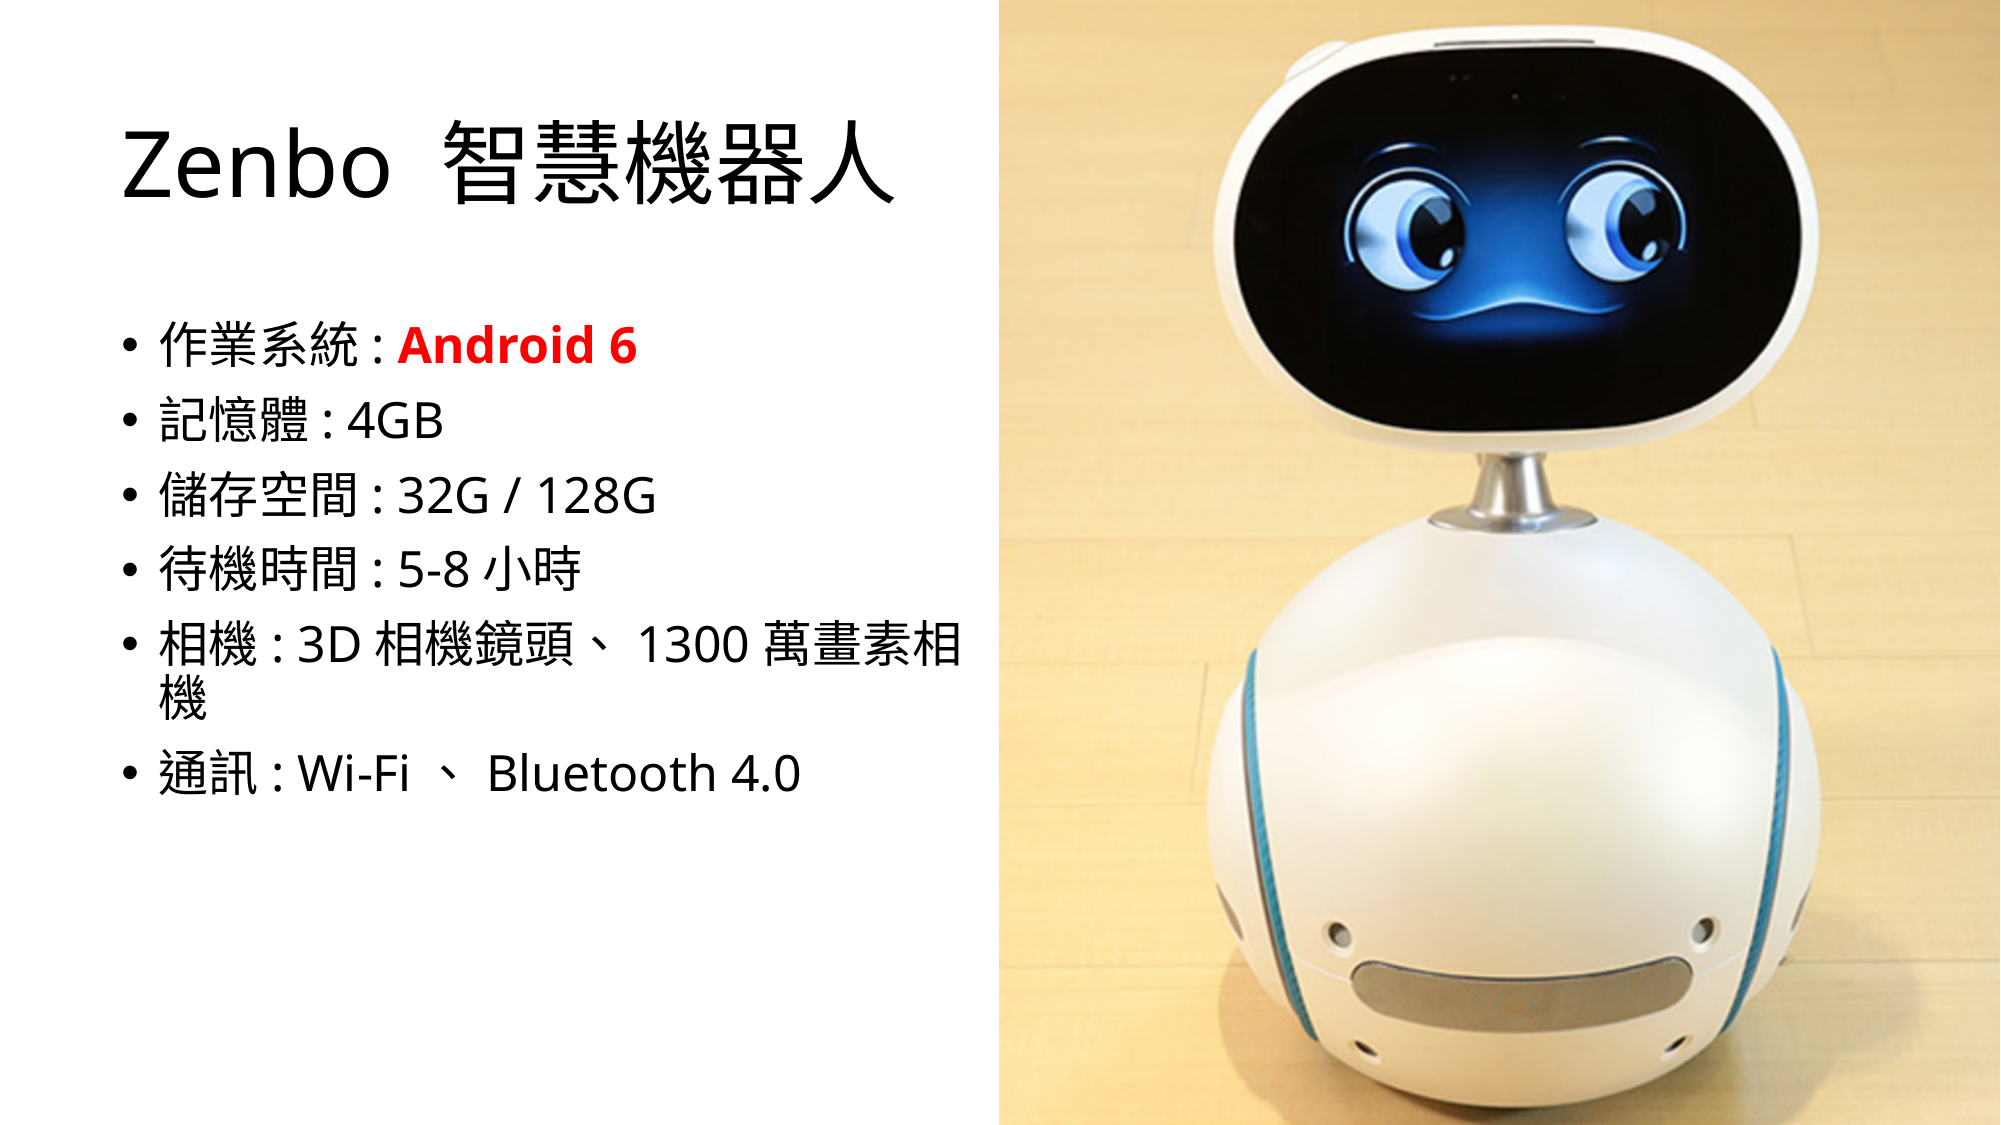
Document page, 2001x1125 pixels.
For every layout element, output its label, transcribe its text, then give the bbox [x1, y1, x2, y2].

title Zenbo 智慧機器人 [106, 73, 948, 262]
list 作業系統: Android 6 記憶體: 4GB 儲存空間: 32G / 128G 待機時間: 5-8小時 相機: 3D相機鏡頭、1300萬畫素相機 通訊: Wi-Fi、Bluetooth 4.0 [106, 312, 988, 1021]
picture [999, 0, 2000, 1125]
